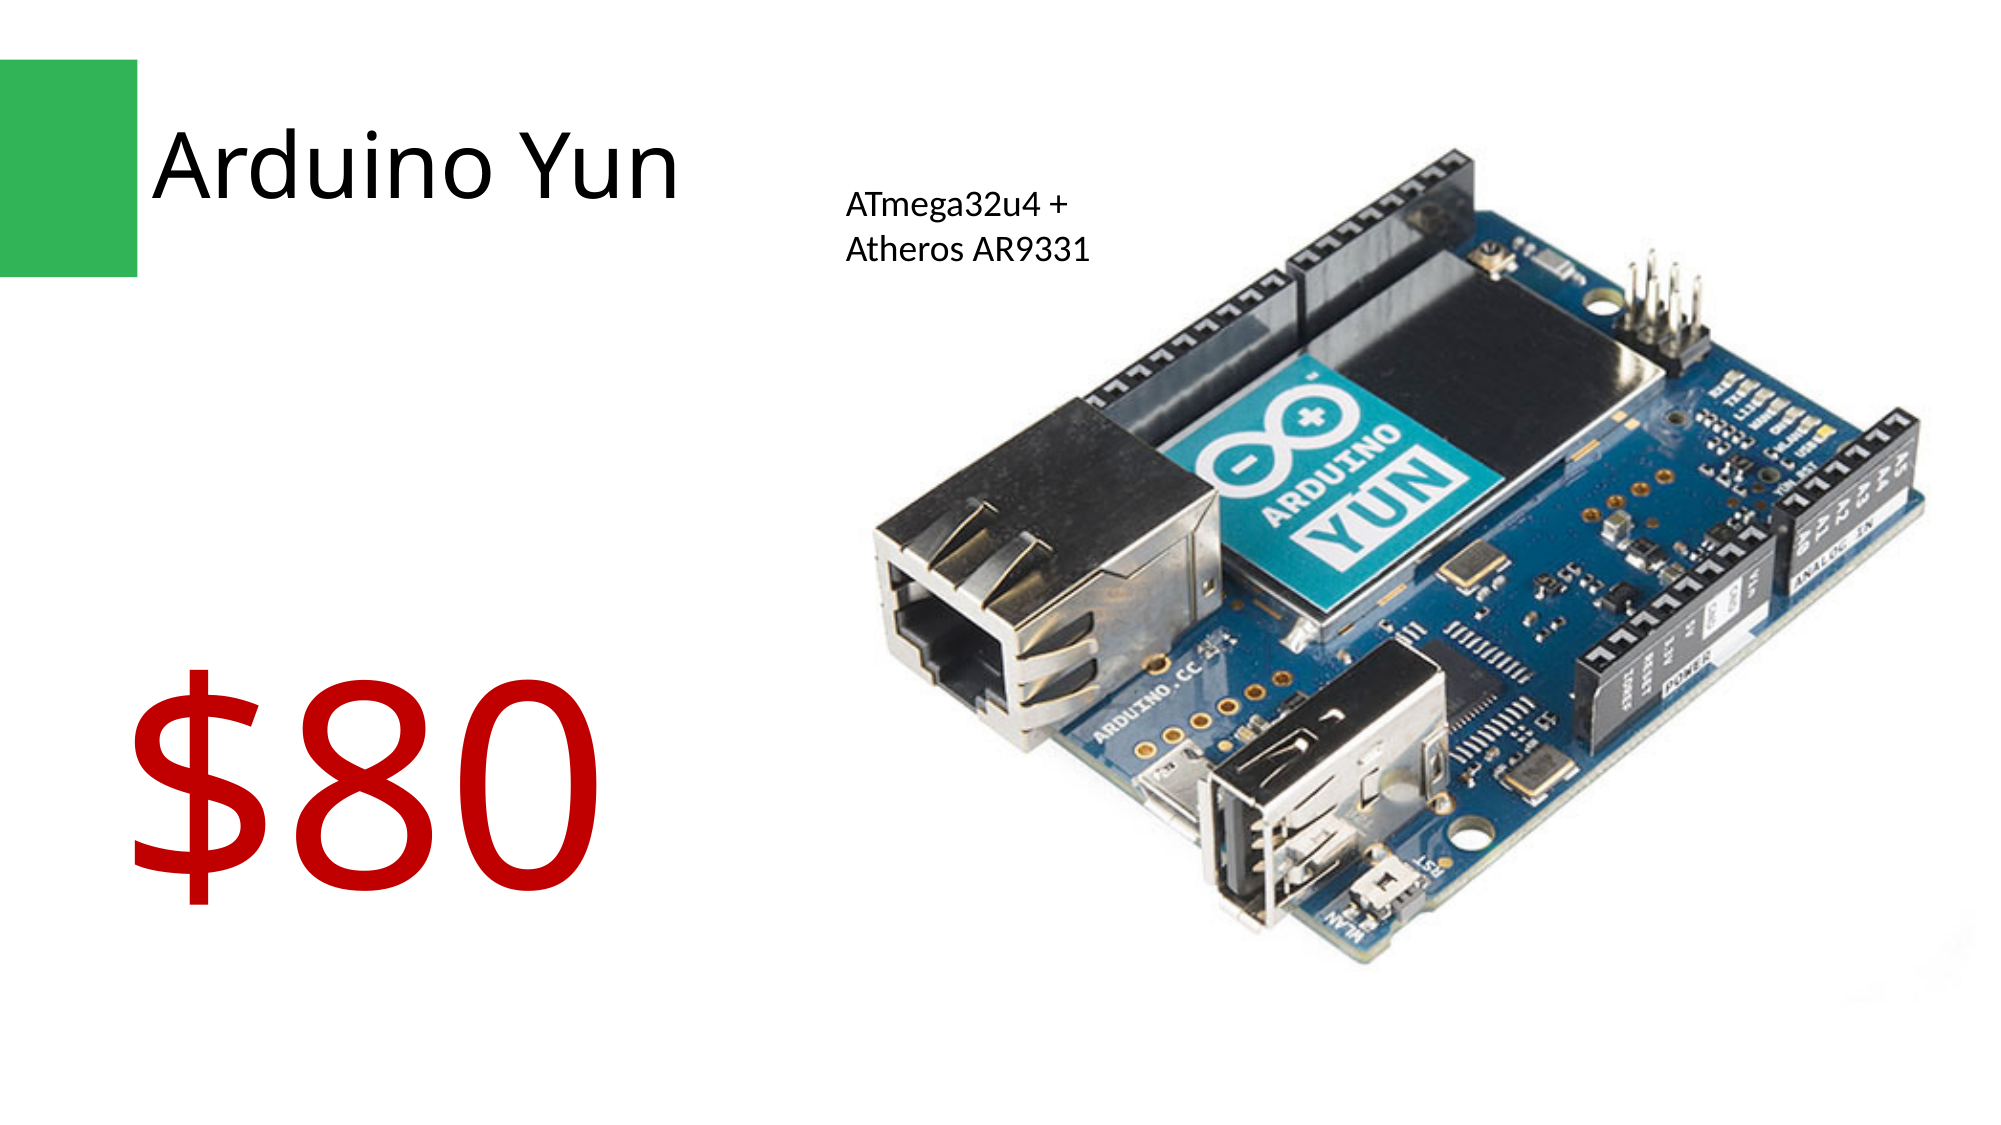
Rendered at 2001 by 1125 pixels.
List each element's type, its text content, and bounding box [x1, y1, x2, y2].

title Arduino Yun [137, 59, 829, 278]
picture [829, 0, 1978, 1125]
text_box $80 [103, 594, 627, 954]
